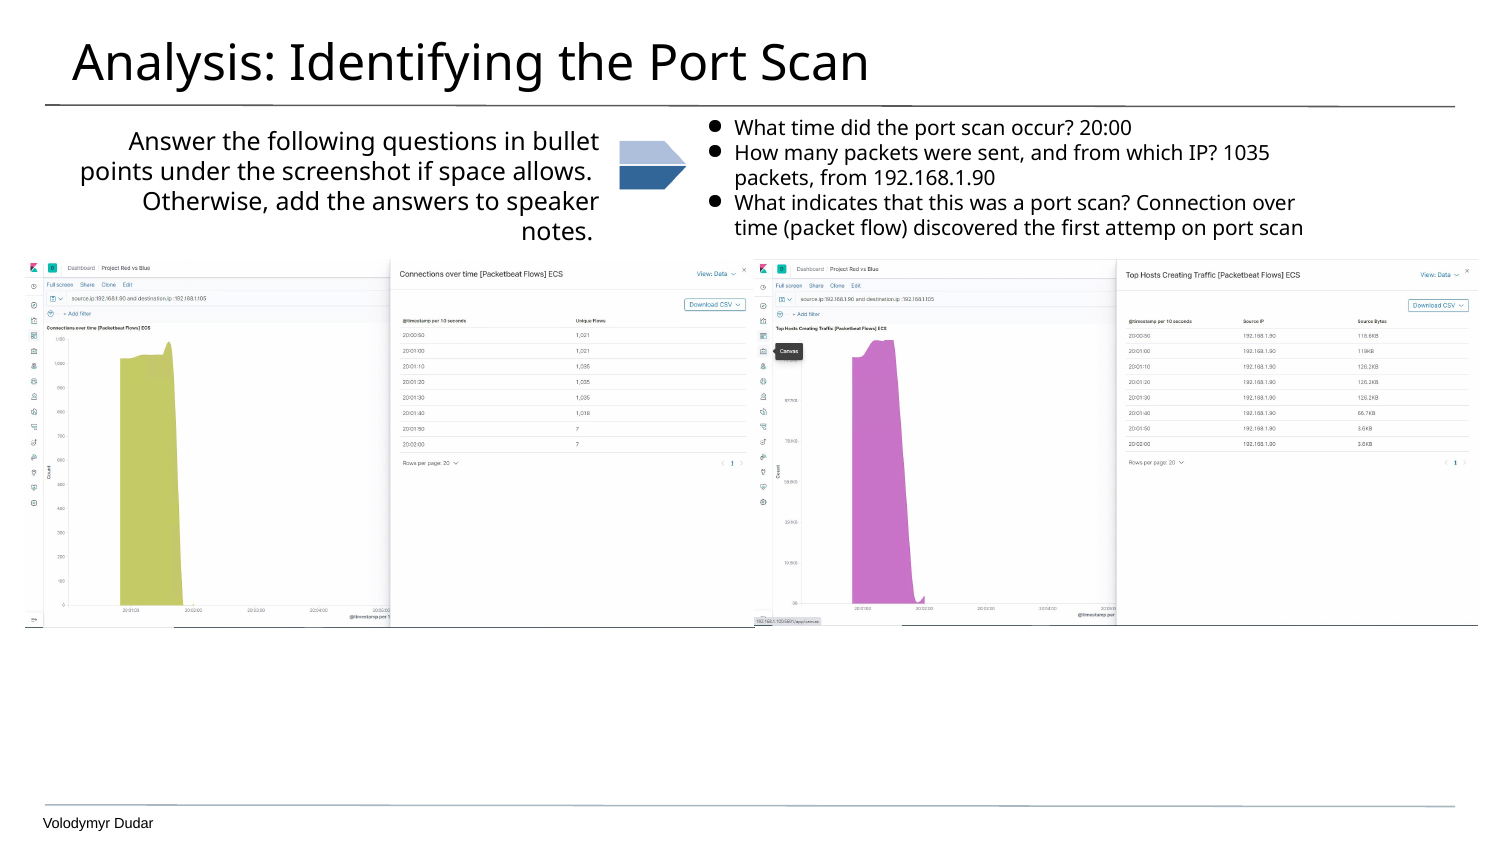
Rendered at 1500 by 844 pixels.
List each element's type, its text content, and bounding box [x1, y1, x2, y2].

subtitle Answer the following questions in bullet points under the screenshot if space allows. Otherwise, add the answers to speaker notes. [0, 110, 606, 320]
subtitle Volodymyr Dudar [0, 806, 1306, 844]
title Analysis: Identifying the Port Scan [0, 0, 1500, 88]
picture [616, 136, 687, 192]
subtitle What time did the port scan occur? 20:00 How many packets were sent, and from which IP? 1035 packets, from 192.168.1.90 What indicates that this was a port scan? Connection over time (packet flow) discovered the first attemp on port scan [606, 99, 1413, 257]
picture [25, 258, 1478, 628]
